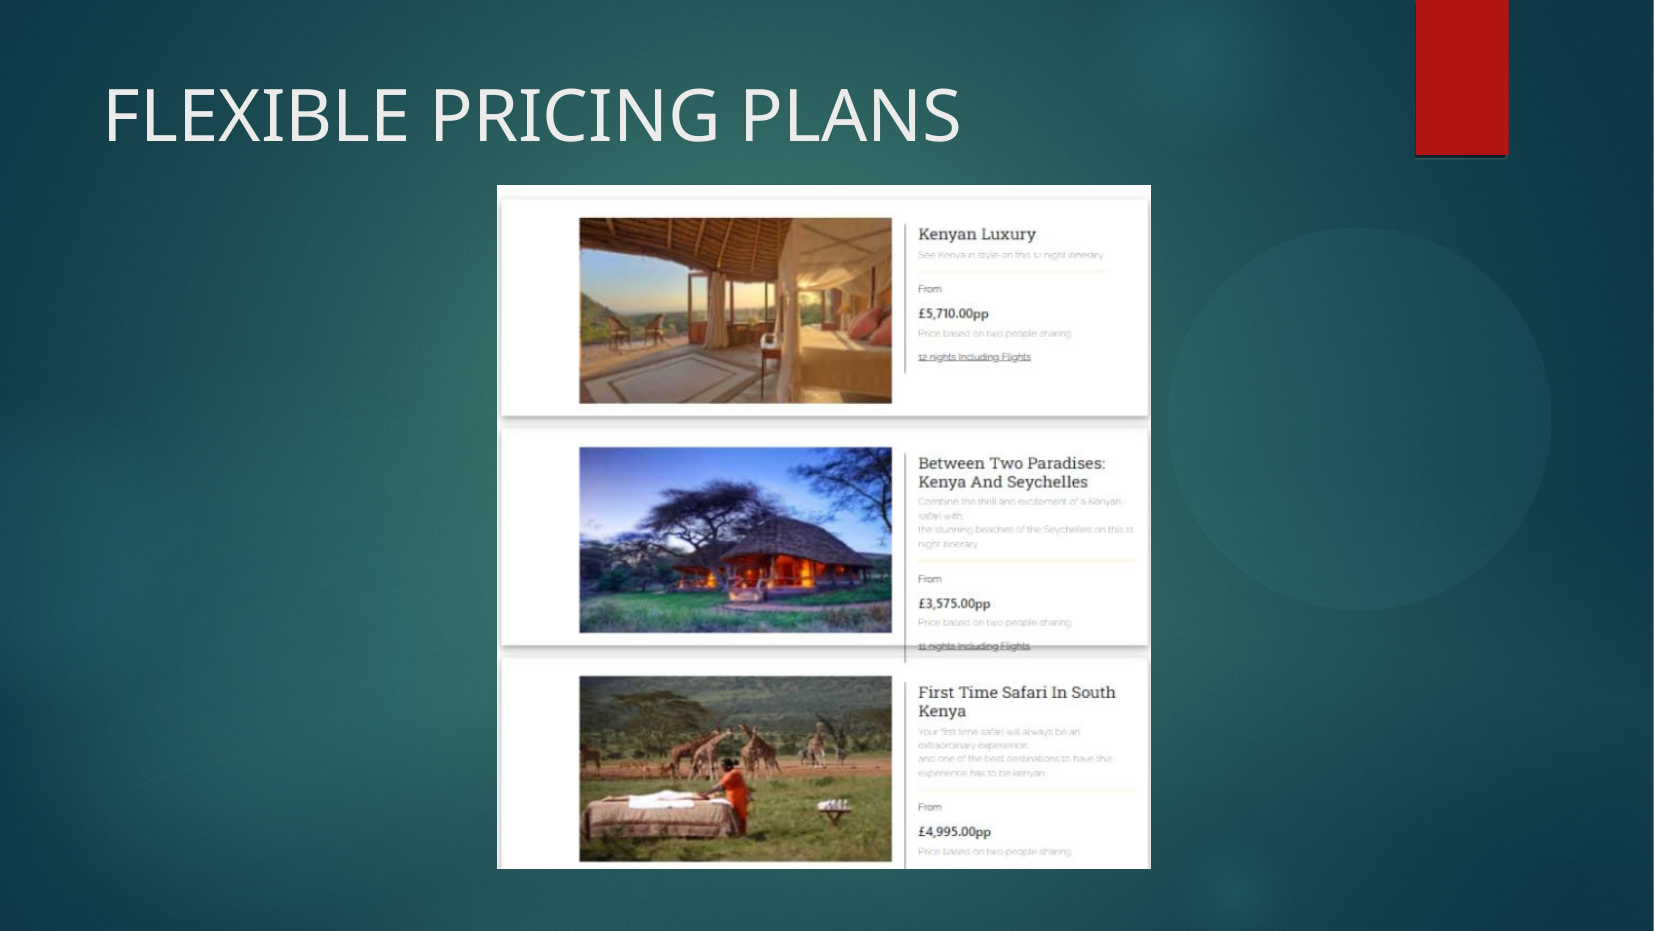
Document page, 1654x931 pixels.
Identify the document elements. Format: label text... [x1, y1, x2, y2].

picture [0, 0, 1654, 931]
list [497, 185, 1151, 869]
title FLEXIBLE PRICING PLANS [87, 61, 1364, 252]
